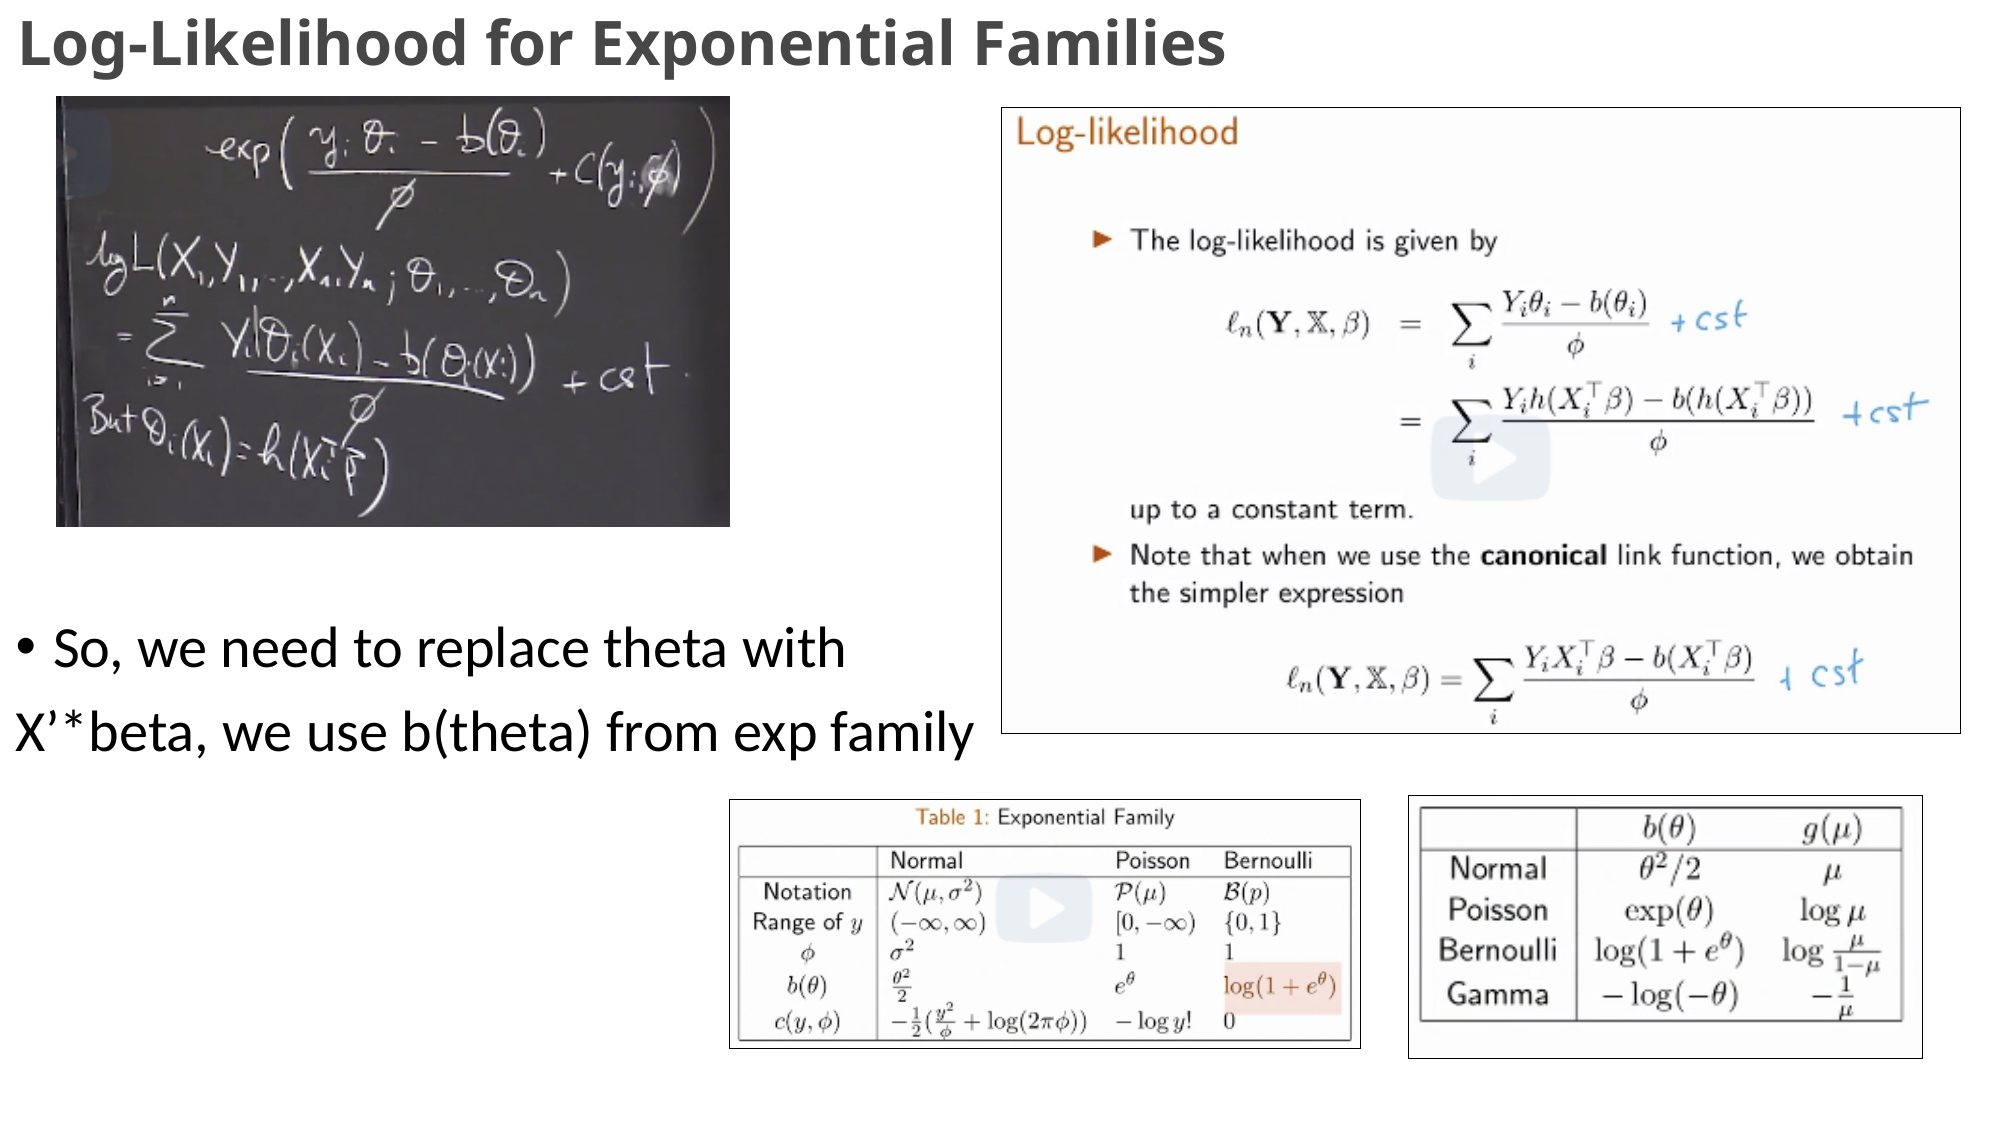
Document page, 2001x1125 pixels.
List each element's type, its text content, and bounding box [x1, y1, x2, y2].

picture [729, 799, 1361, 1049]
picture [56, 96, 730, 527]
title Log-Likelihood for Exponential Families [2, 4, 1999, 86]
picture [1408, 795, 1923, 1059]
list So, we need to replace theta with X’*beta, we use b(theta) from exp family [0, 99, 1998, 1113]
picture [1001, 107, 1961, 734]
